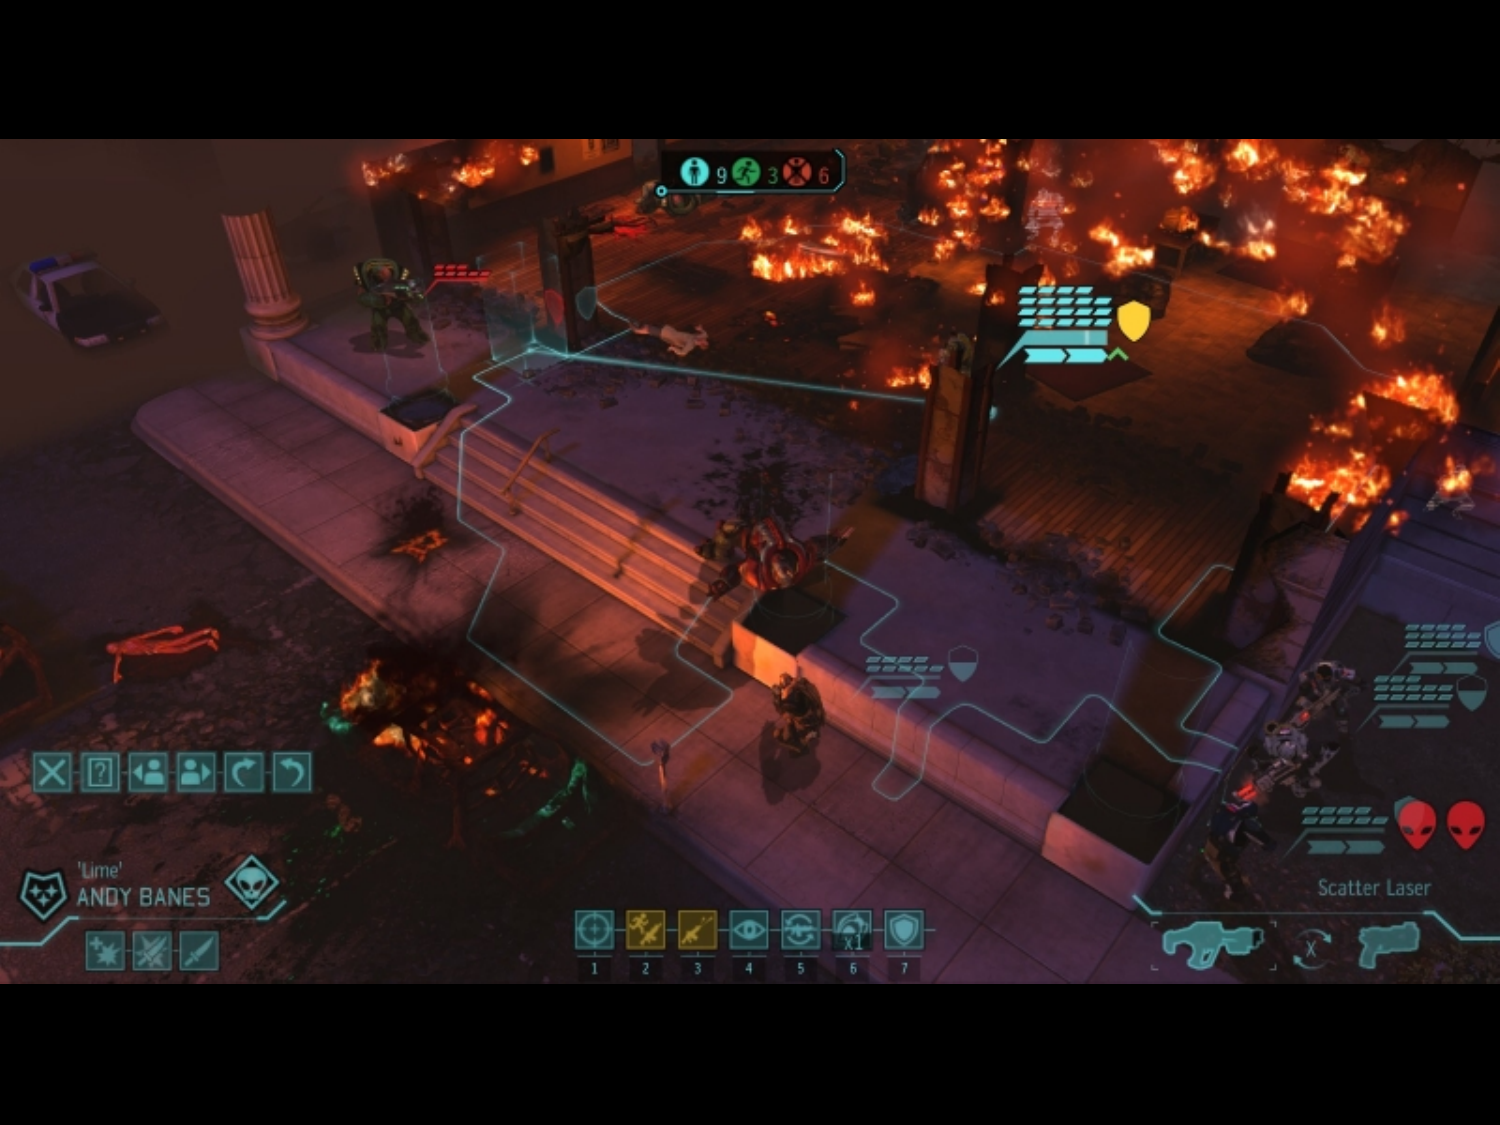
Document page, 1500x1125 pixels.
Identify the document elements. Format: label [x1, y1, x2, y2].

picture [0, 139, 1500, 984]
